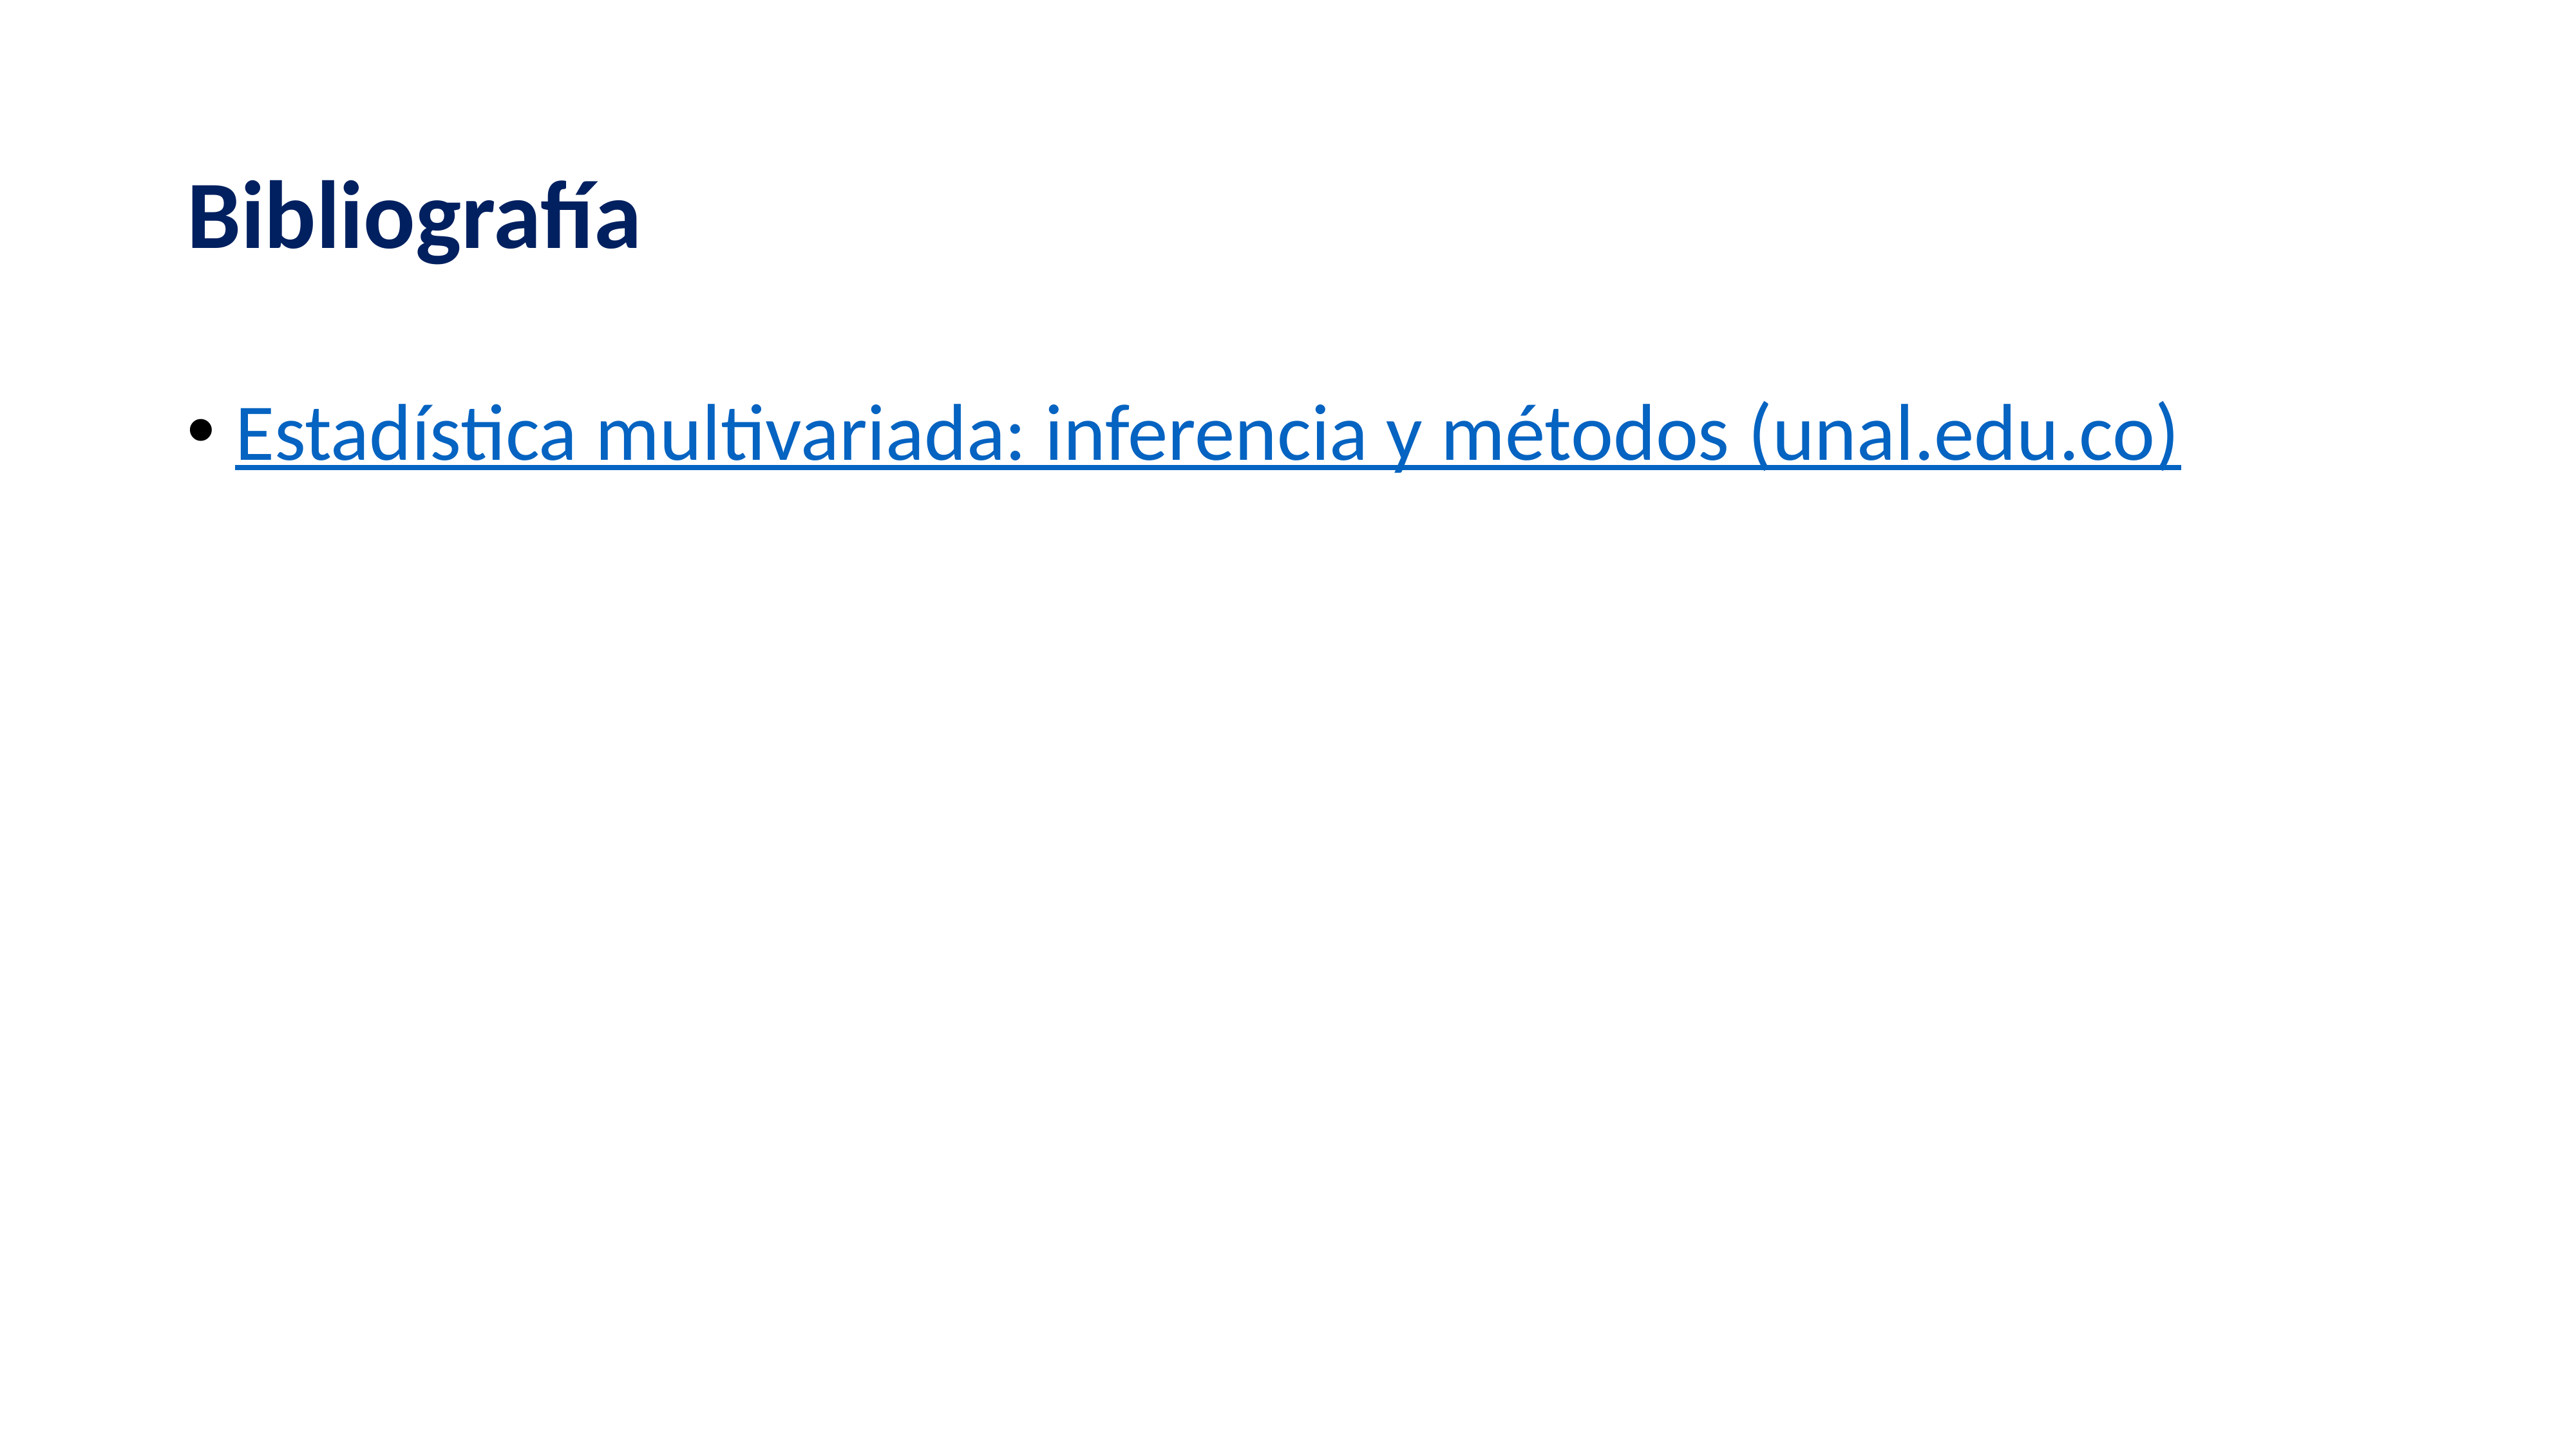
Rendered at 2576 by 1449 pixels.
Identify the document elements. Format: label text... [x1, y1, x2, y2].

title Bibliografía [177, 77, 2399, 357]
list Estadística multivariada: inferencia y métodos (unal.edu.co) [177, 385, 2399, 1305]
